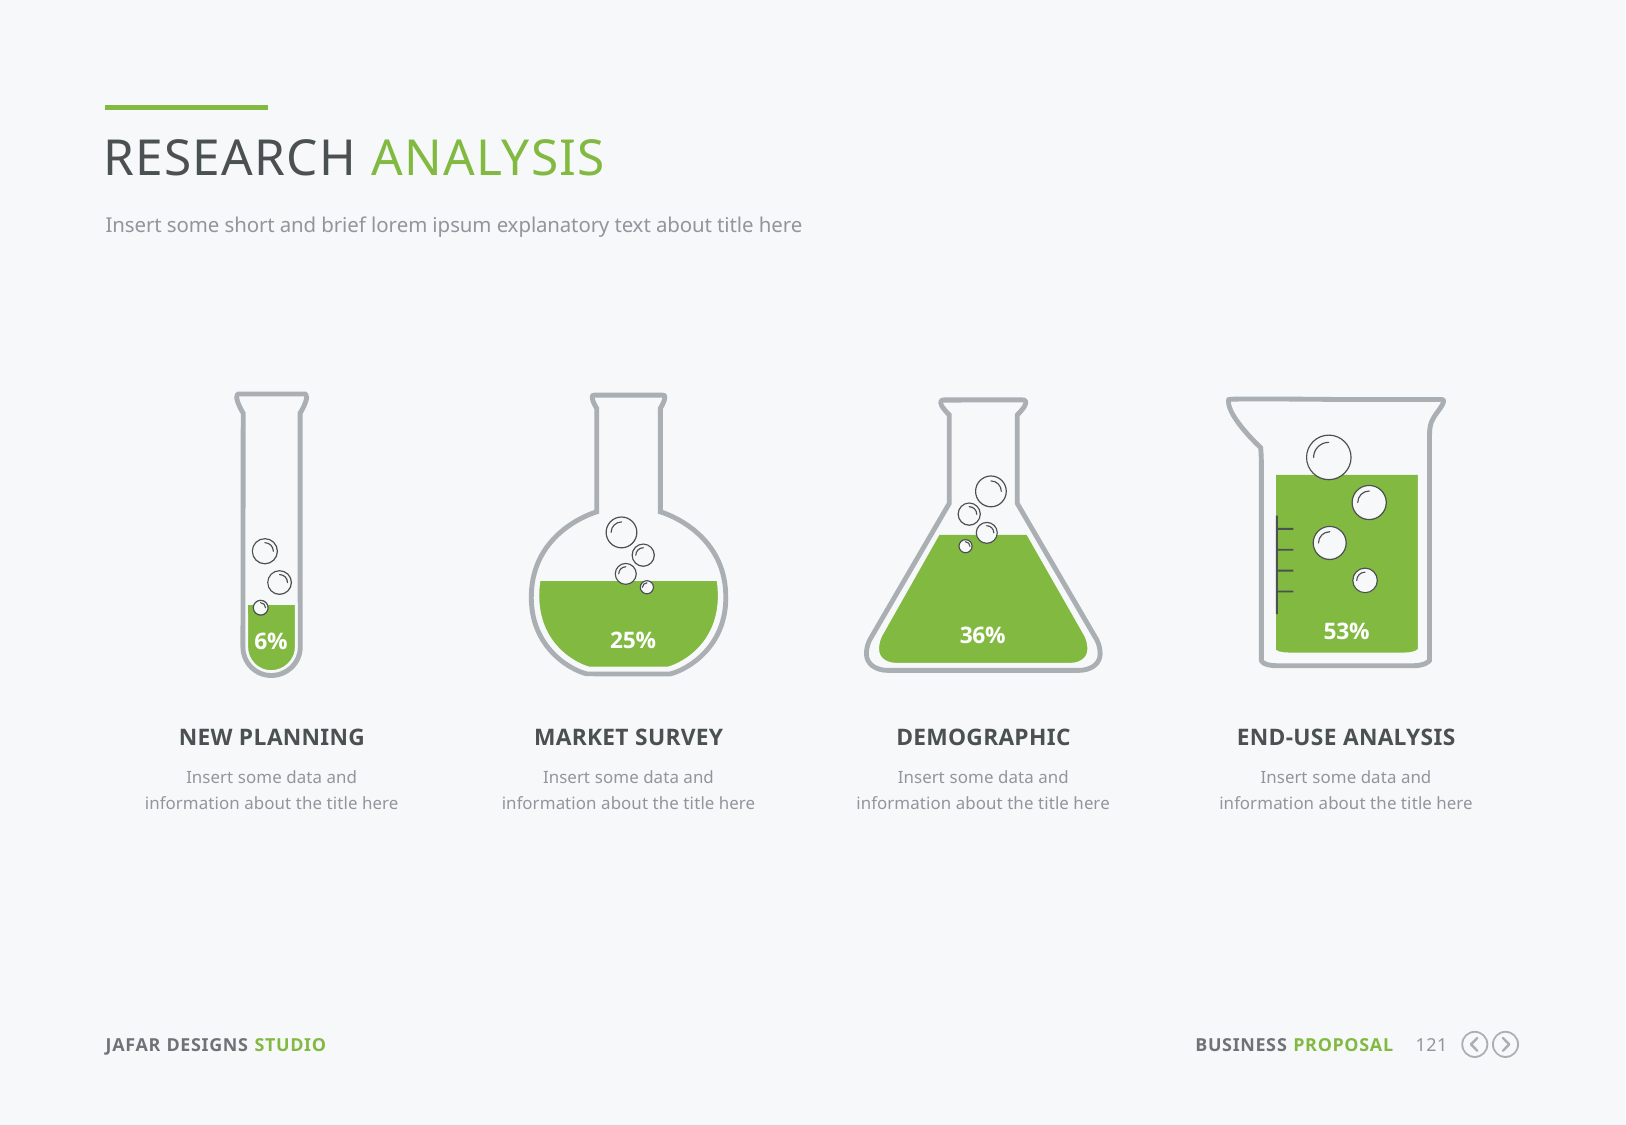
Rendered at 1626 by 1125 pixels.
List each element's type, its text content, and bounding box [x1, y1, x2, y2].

list Insert some short and brief lorem ipsum explanatory text about title here [105, 209, 1519, 241]
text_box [225, 386, 318, 683]
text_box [850, 723, 1116, 814]
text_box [851, 386, 1116, 683]
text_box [1213, 723, 1479, 814]
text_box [1220, 387, 1456, 683]
list Research analysis [103, 125, 1518, 188]
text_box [496, 723, 762, 814]
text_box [139, 723, 405, 814]
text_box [520, 386, 737, 683]
